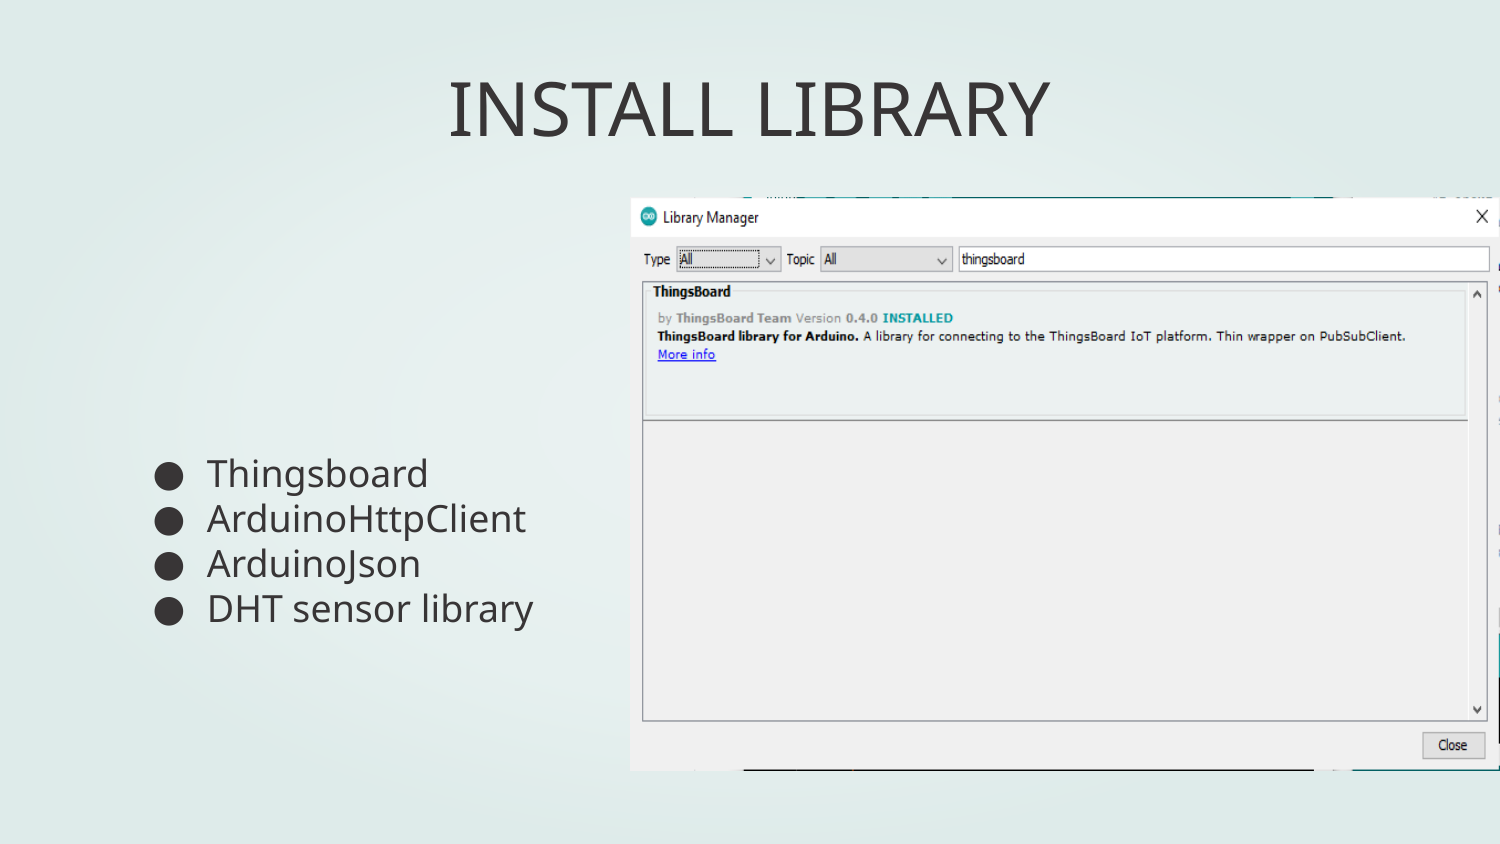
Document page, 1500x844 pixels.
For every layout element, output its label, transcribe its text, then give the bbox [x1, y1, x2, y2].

title INSTALL LIBRARY [397, 46, 1103, 150]
list Thingsboard ArduinoHttpClient ArduinoJson DHT sensor library [116, 212, 624, 691]
picture [0, 0, 1500, 844]
